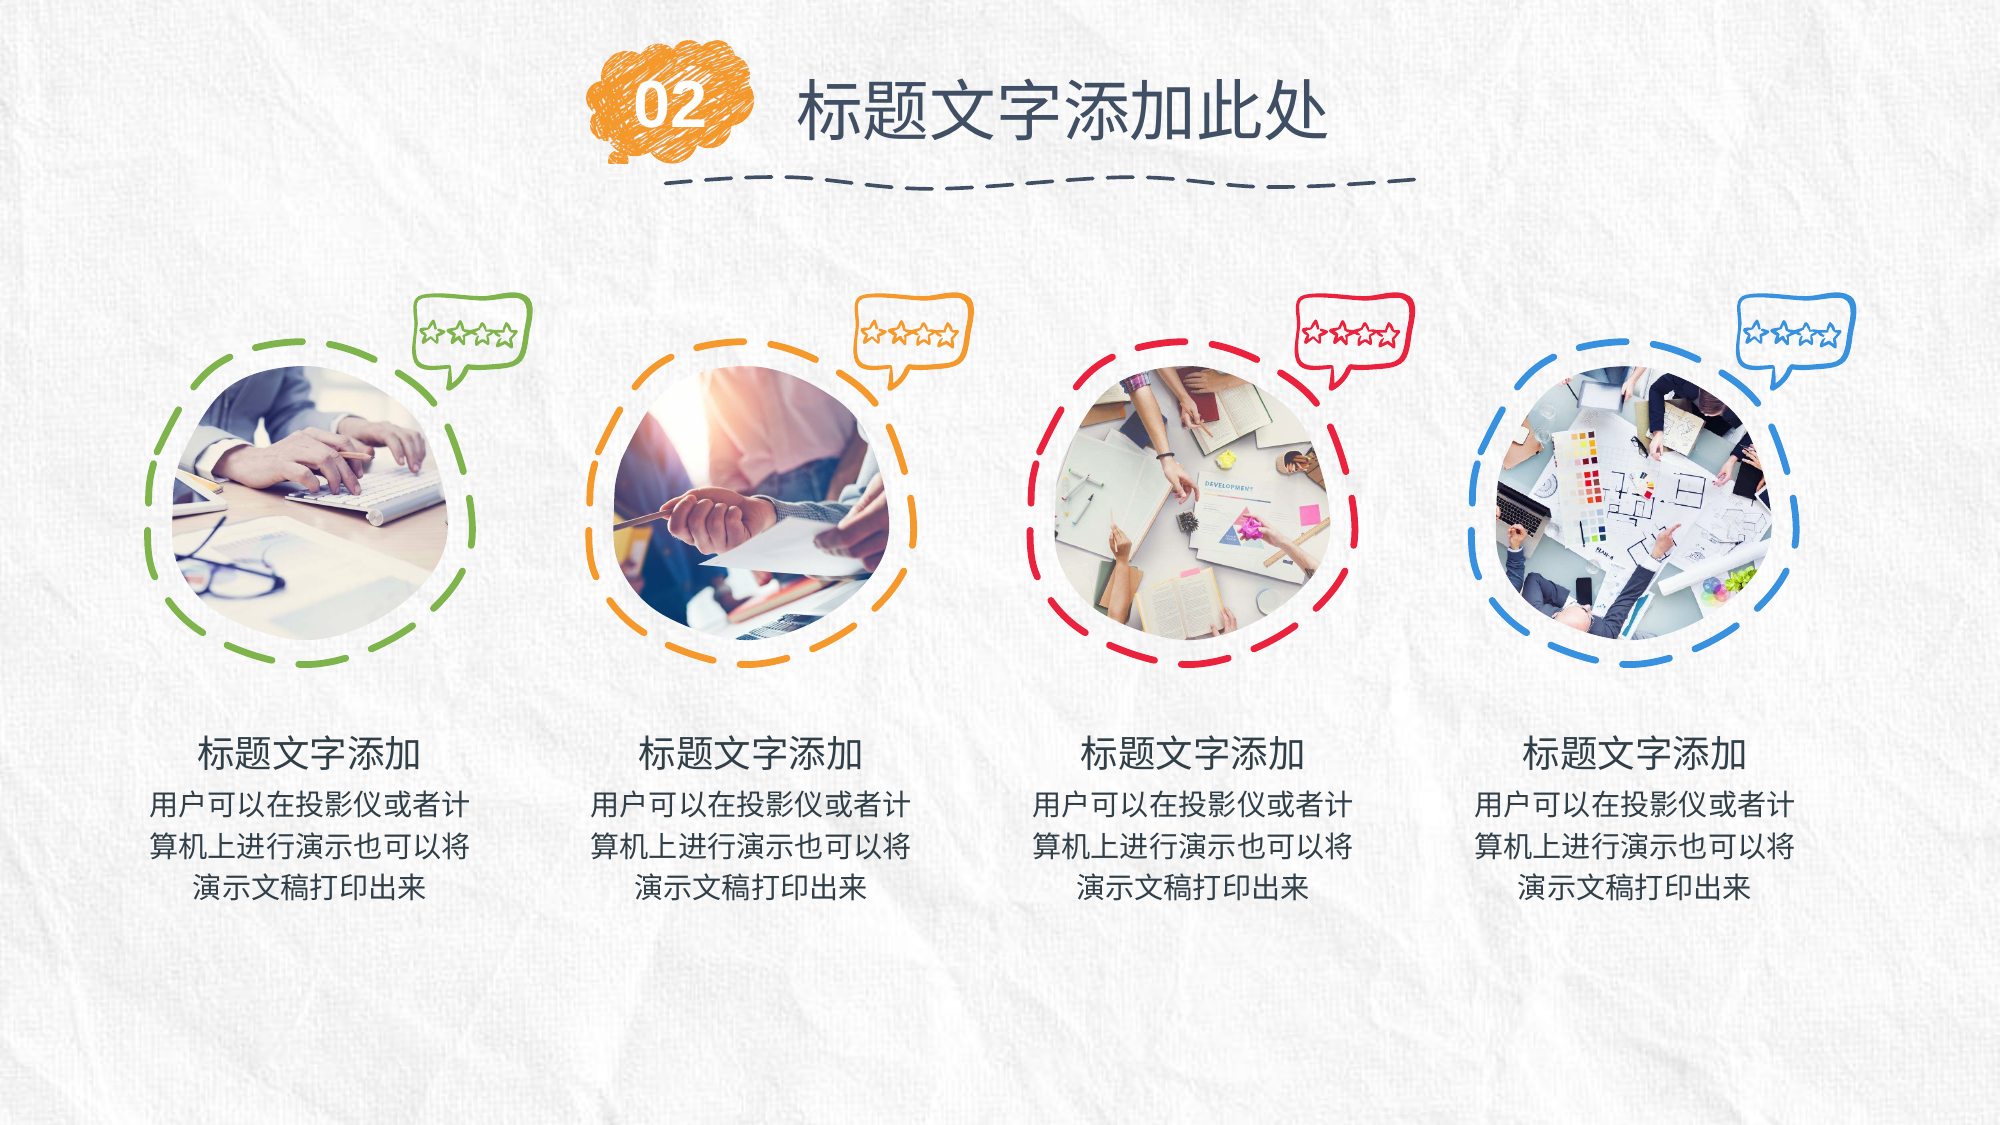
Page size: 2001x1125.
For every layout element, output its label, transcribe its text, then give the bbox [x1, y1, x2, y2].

picture [613, 365, 890, 641]
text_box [588, 292, 974, 665]
text_box [596, 149, 697, 185]
picture [1495, 365, 1772, 641]
text_box [614, 38, 756, 139]
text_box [1009, 713, 1377, 914]
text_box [1030, 292, 1416, 665]
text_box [567, 713, 936, 914]
text_box 标题文字添加此处 [781, 61, 1418, 156]
picture [1054, 365, 1331, 641]
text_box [126, 713, 494, 914]
picture [172, 365, 448, 641]
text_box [1451, 713, 1819, 914]
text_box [1471, 292, 1857, 665]
text_box [585, 55, 611, 146]
text_box 02 [611, 53, 729, 149]
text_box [147, 292, 533, 665]
text_box [664, 176, 1423, 190]
